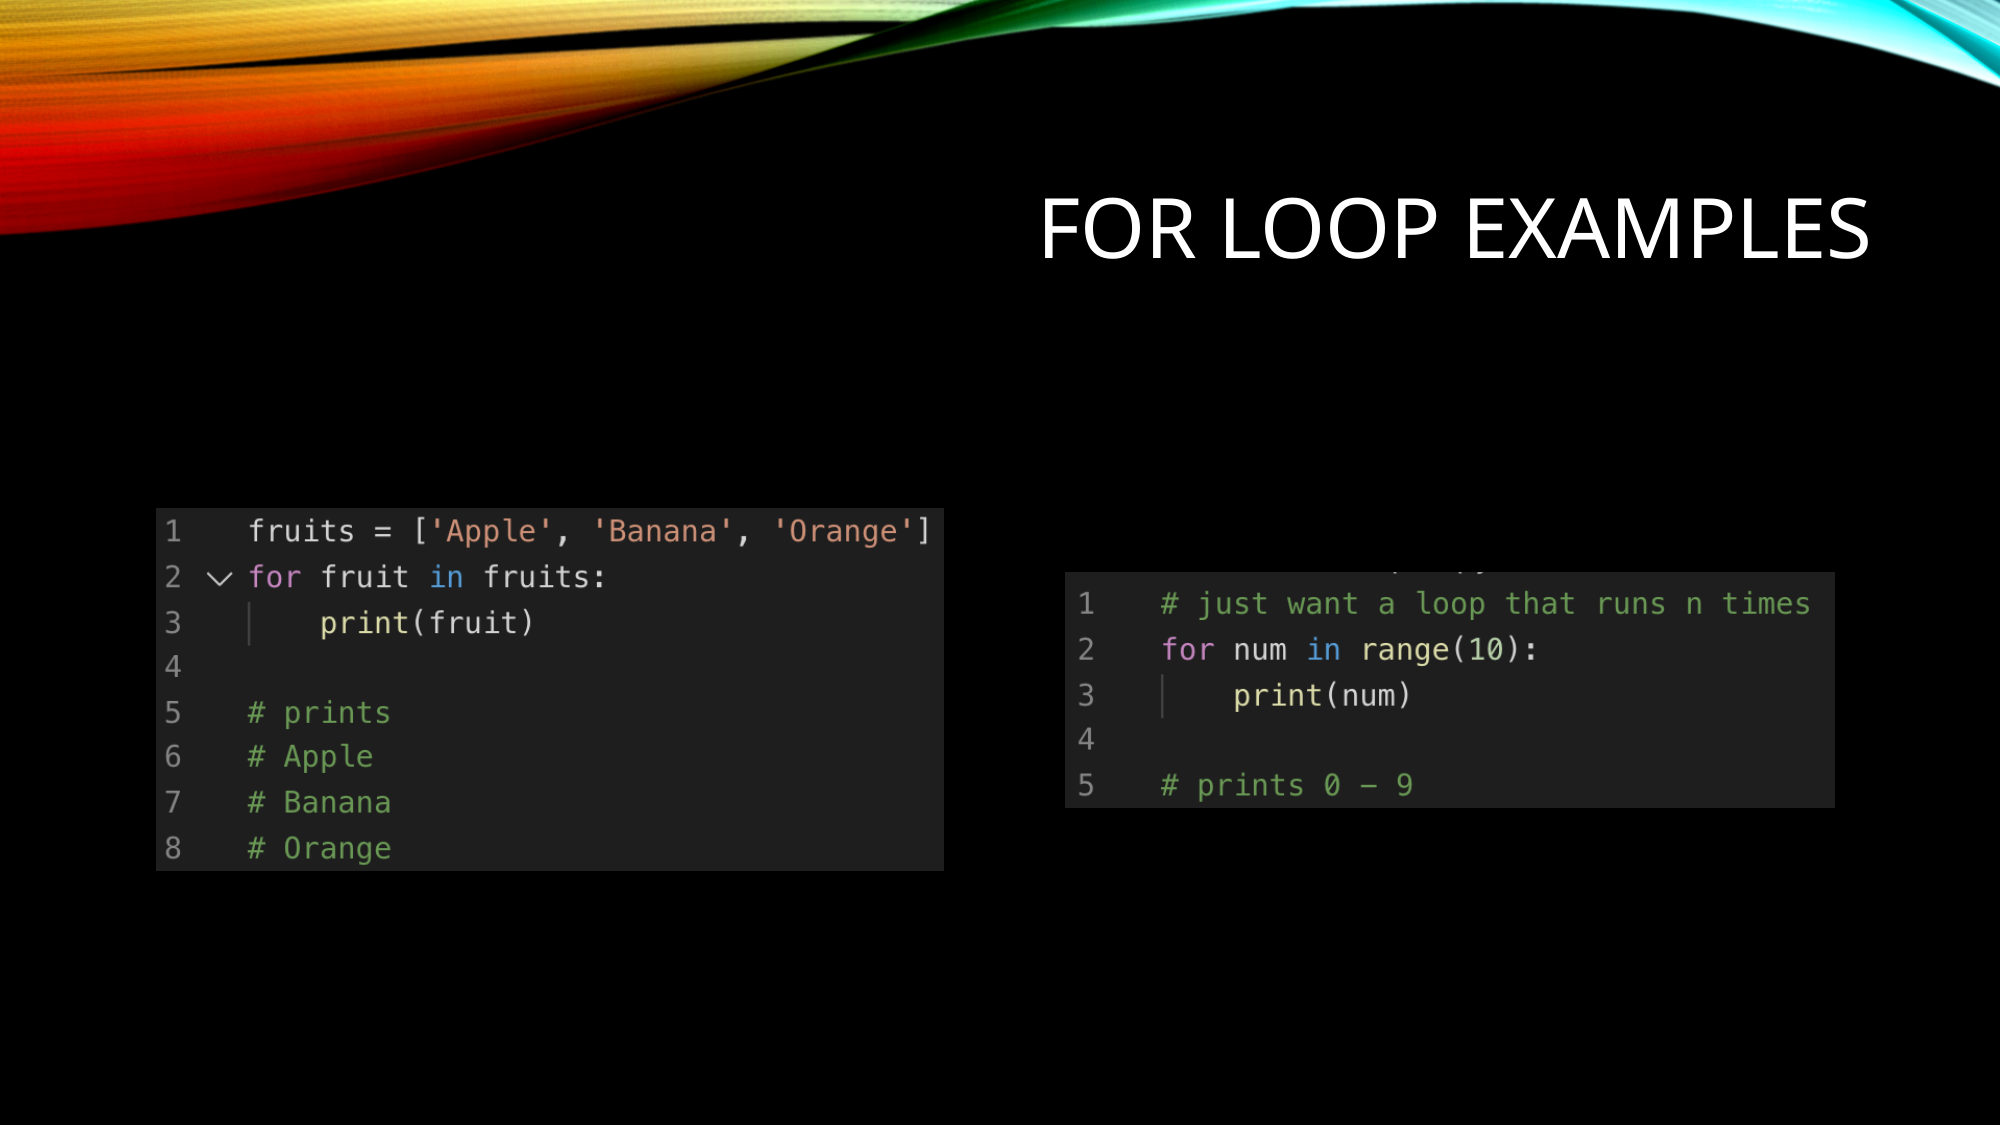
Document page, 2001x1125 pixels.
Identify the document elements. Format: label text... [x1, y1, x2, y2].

text_box [1012, 359, 1888, 1020]
text_box [112, 359, 988, 1020]
text_box For loop examples [474, 125, 1888, 338]
picture [0, 0, 2000, 237]
picture [155, 508, 944, 872]
picture [1065, 572, 1835, 808]
